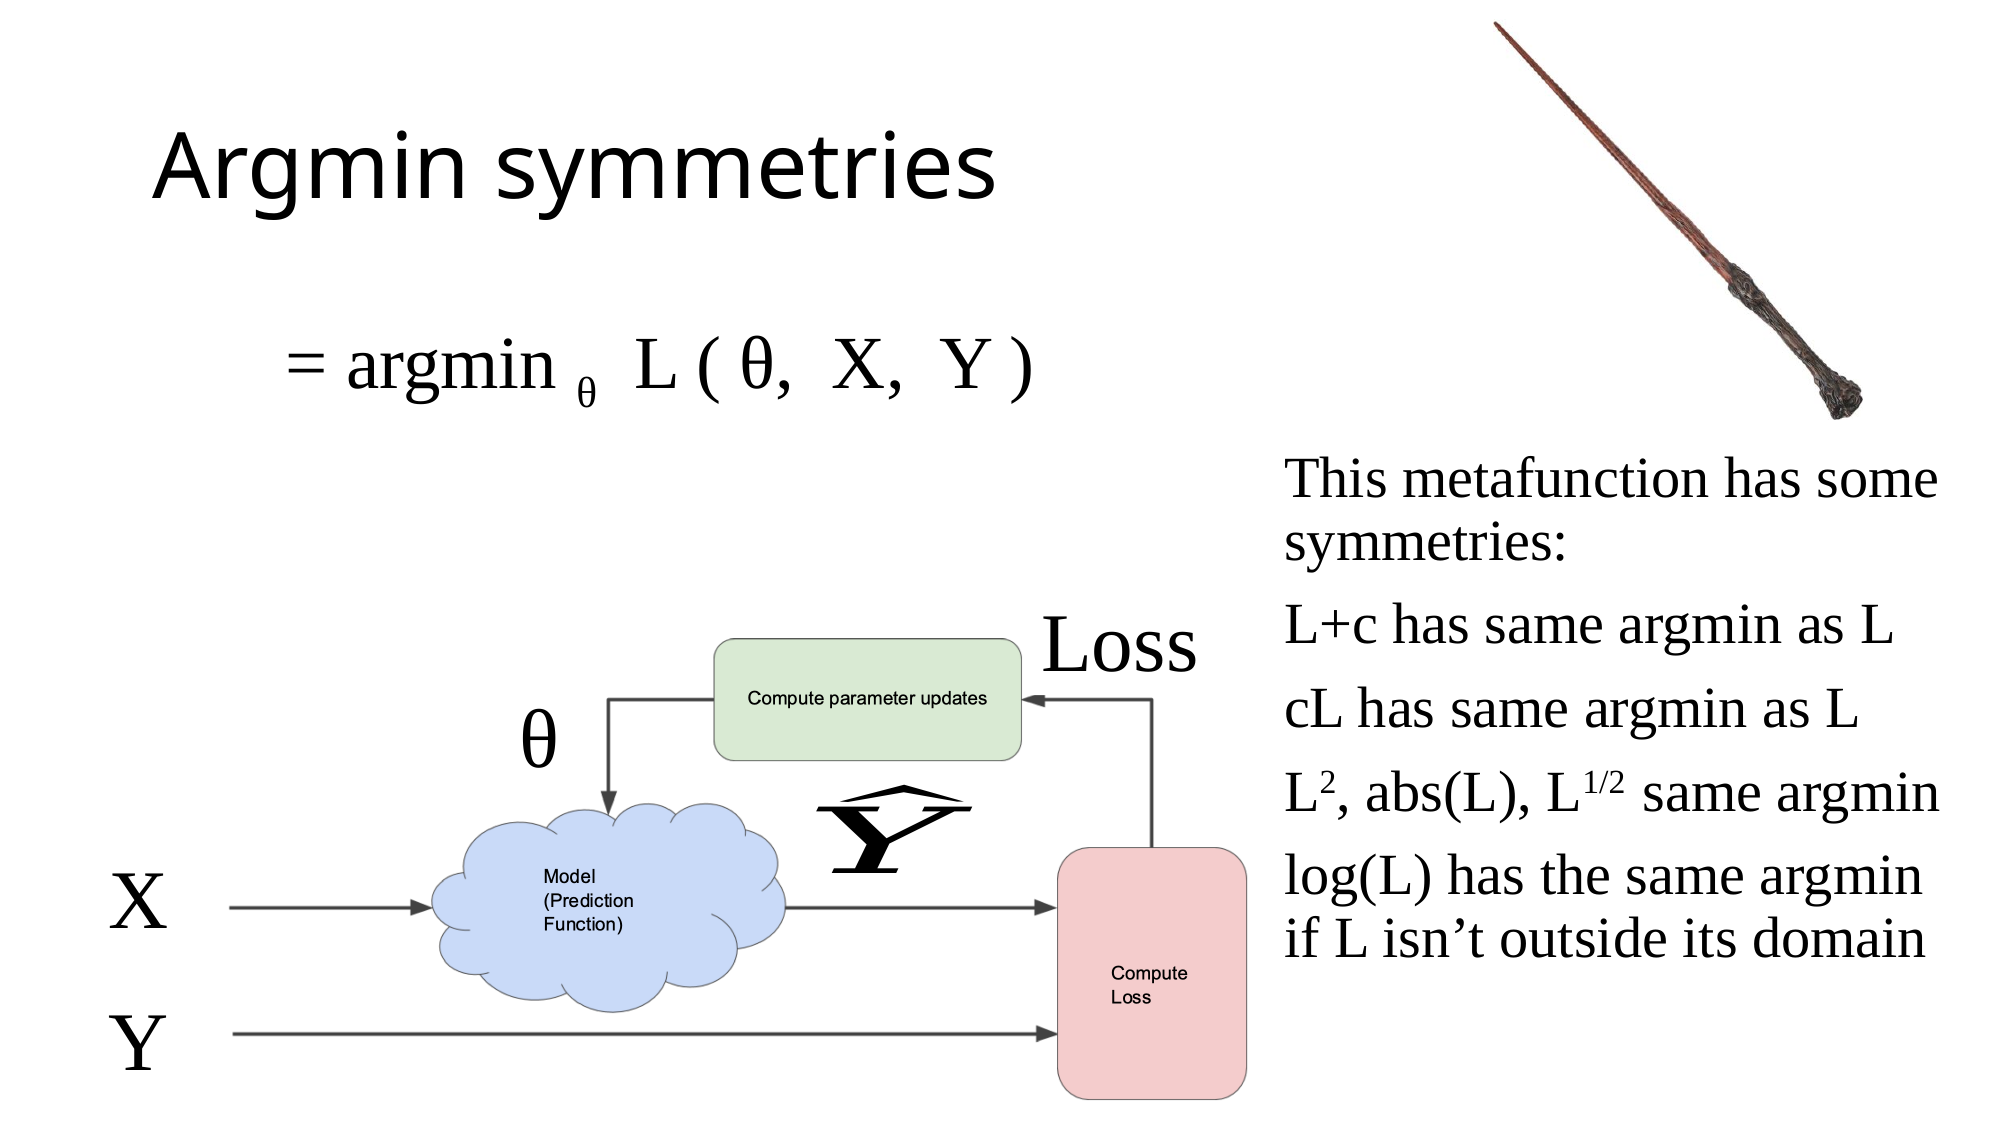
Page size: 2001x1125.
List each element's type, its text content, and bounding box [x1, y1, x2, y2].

picture [41, 638, 1298, 1125]
text_box Loss [1026, 580, 1269, 638]
list This metafunction has some symmetries: L+c has same argmin as L cL has same argmin as L L2, abs(L), L1/2 same argmin log(L) has the same argmin if L isn’t outside its domain [1269, 439, 1972, 1089]
title Argmin symmetries [137, 59, 1493, 278]
picture [1493, 19, 1863, 420]
